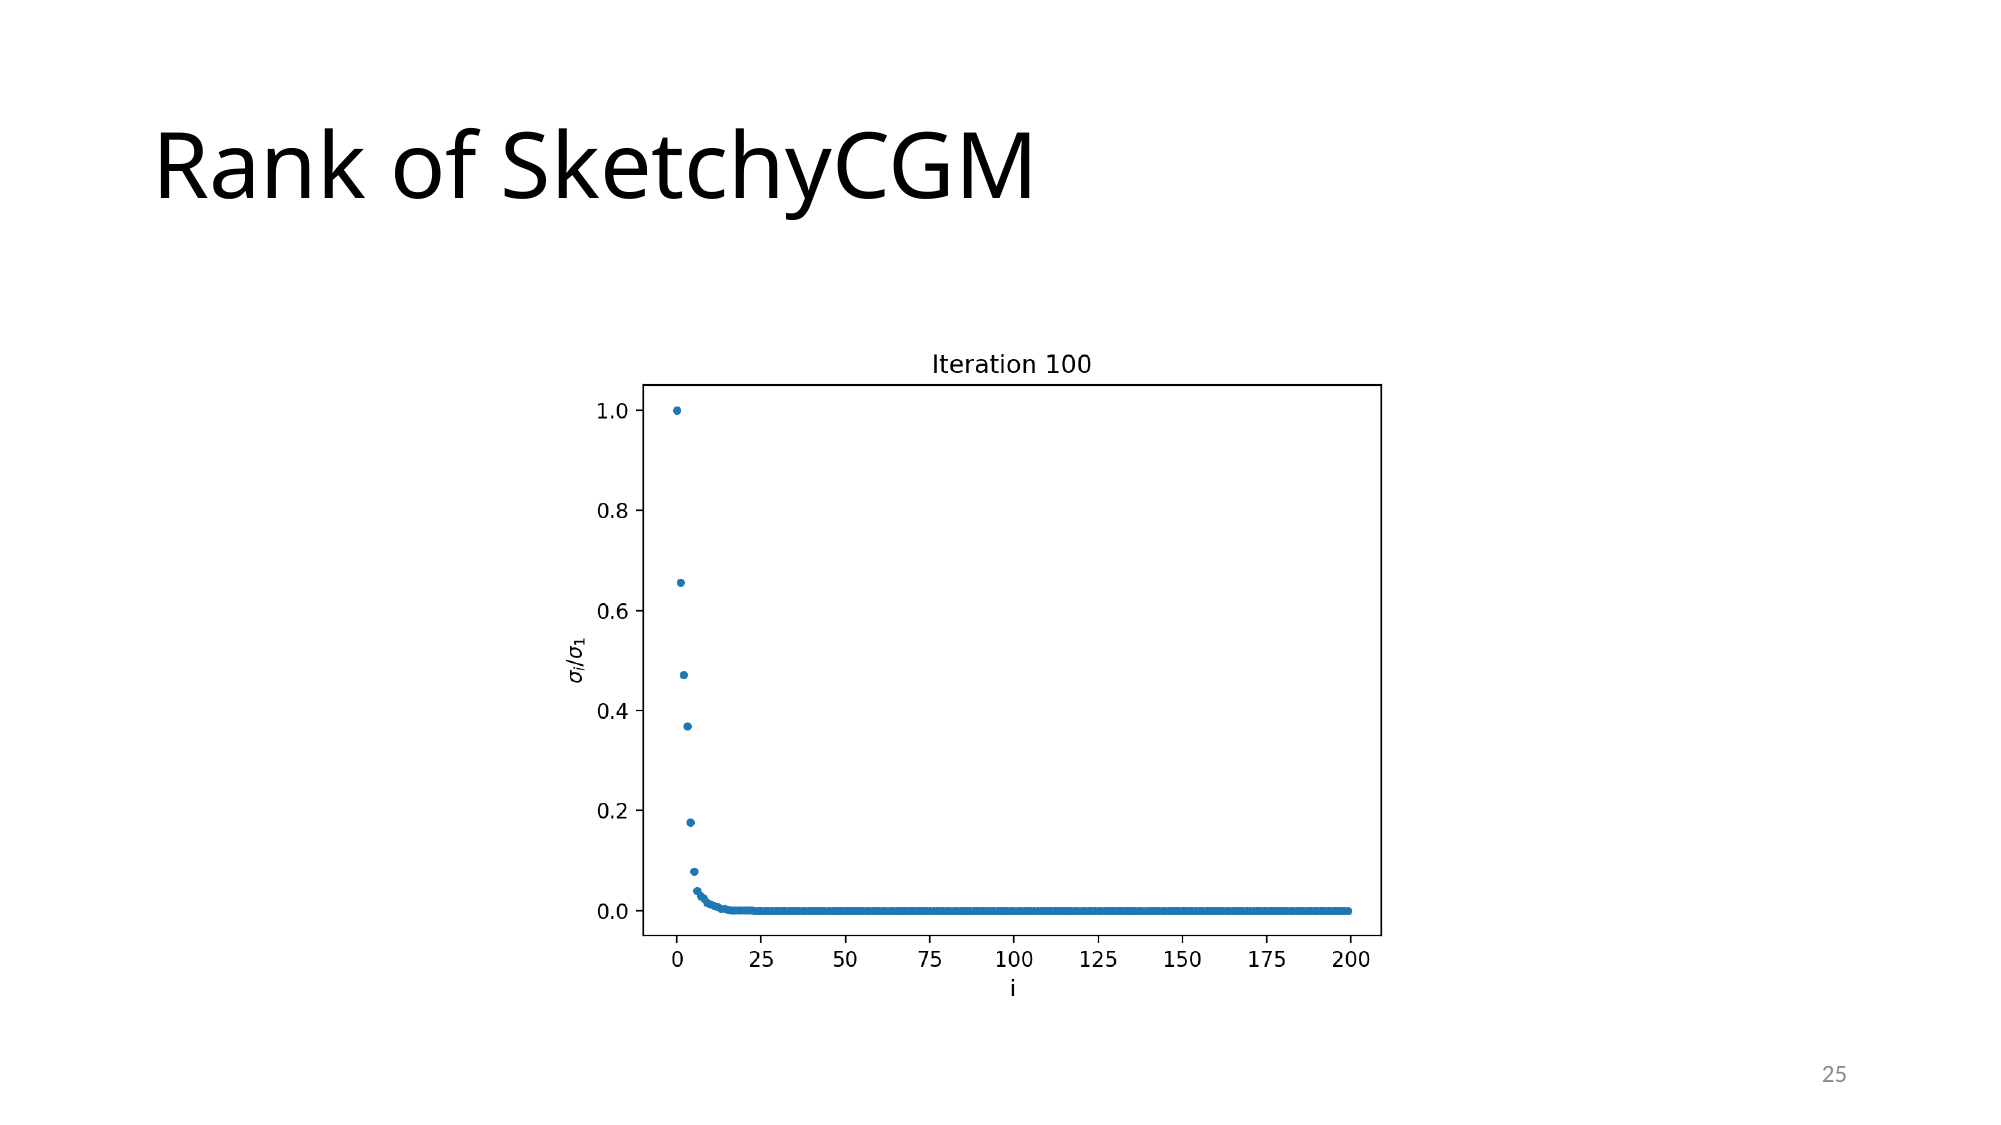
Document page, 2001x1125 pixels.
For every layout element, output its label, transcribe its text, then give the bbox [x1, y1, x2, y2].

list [524, 299, 1476, 1014]
slide_number 25 [1412, 1042, 1863, 1103]
title Rank of SketchyCGM [137, 59, 1863, 278]
